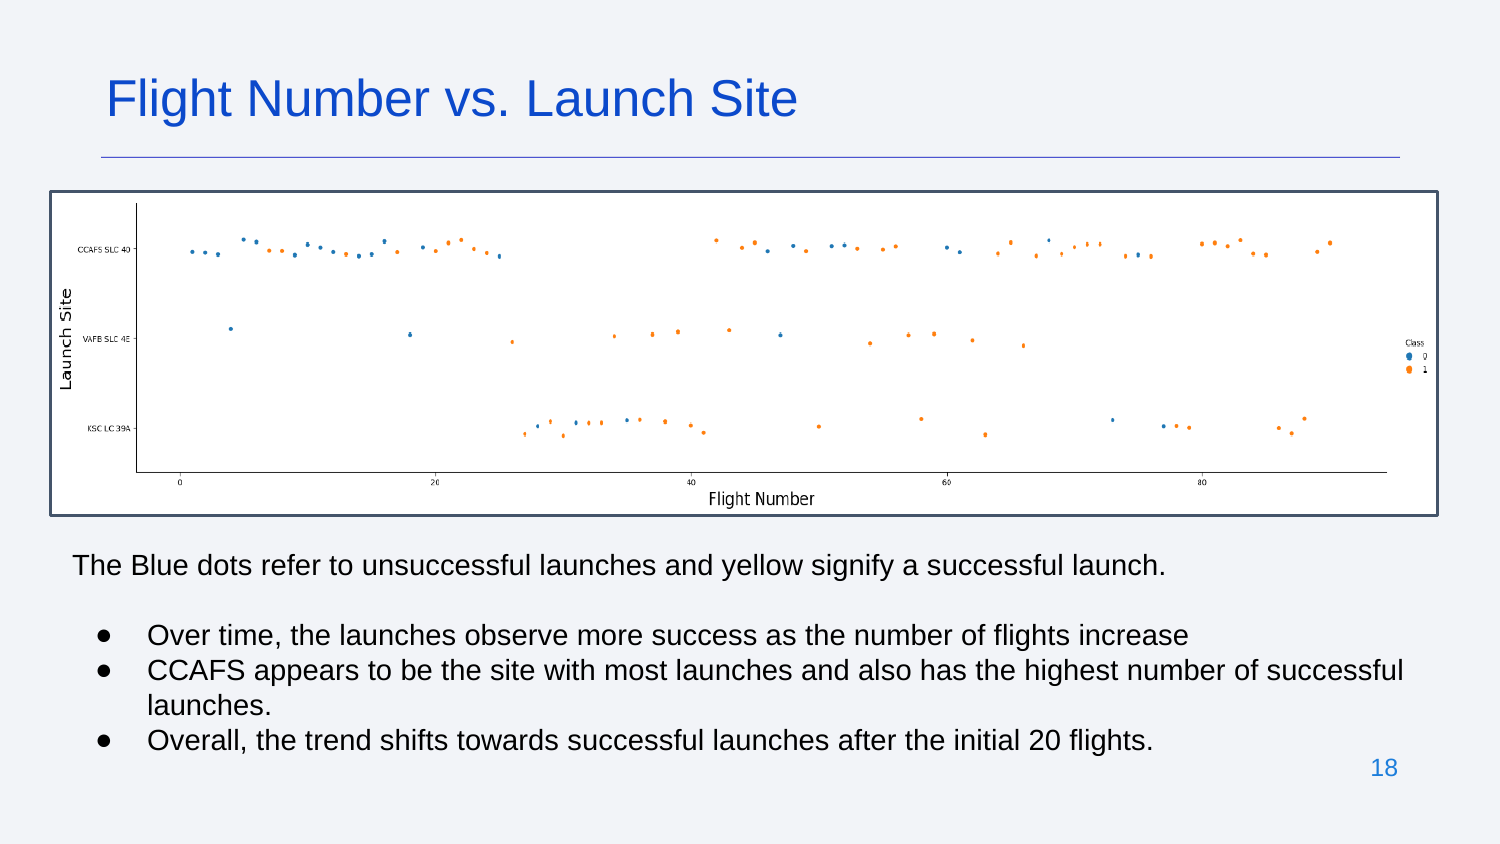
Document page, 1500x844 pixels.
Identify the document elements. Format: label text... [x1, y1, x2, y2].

text_box The Blue dots refer to unsuccessful launches and yellow signify a successful launch. Over time, the launches observe more success as the number of flights increase CCAFS appears to be the site with most launches and also has the highest number of successful launches. Overall, the trend shifts towards successful launches after the initial 20 flights. [56, 531, 1427, 772]
text_box Flight Number vs. Launch Site [94, 66, 1389, 134]
picture [0, 0, 1500, 844]
slide_number ‹#› [1072, 772, 1410, 791]
